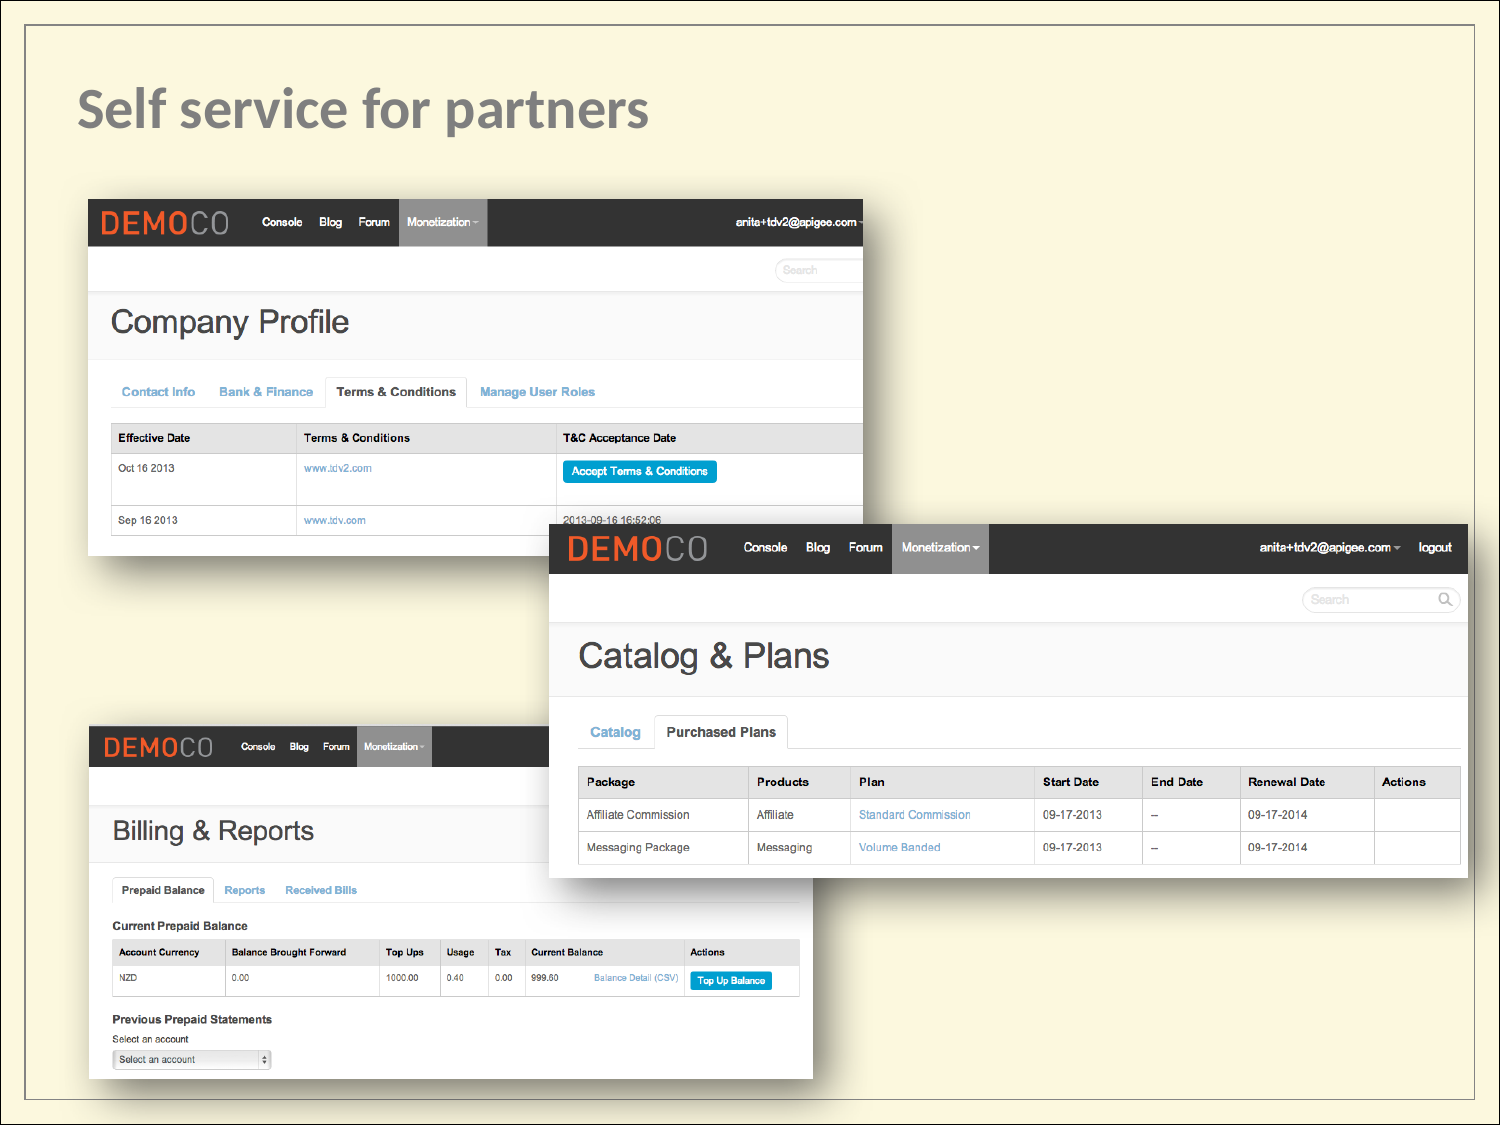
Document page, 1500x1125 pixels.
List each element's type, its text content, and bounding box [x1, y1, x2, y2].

picture [87, 199, 1468, 1080]
text_box Self service for partners [62, 62, 1300, 148]
